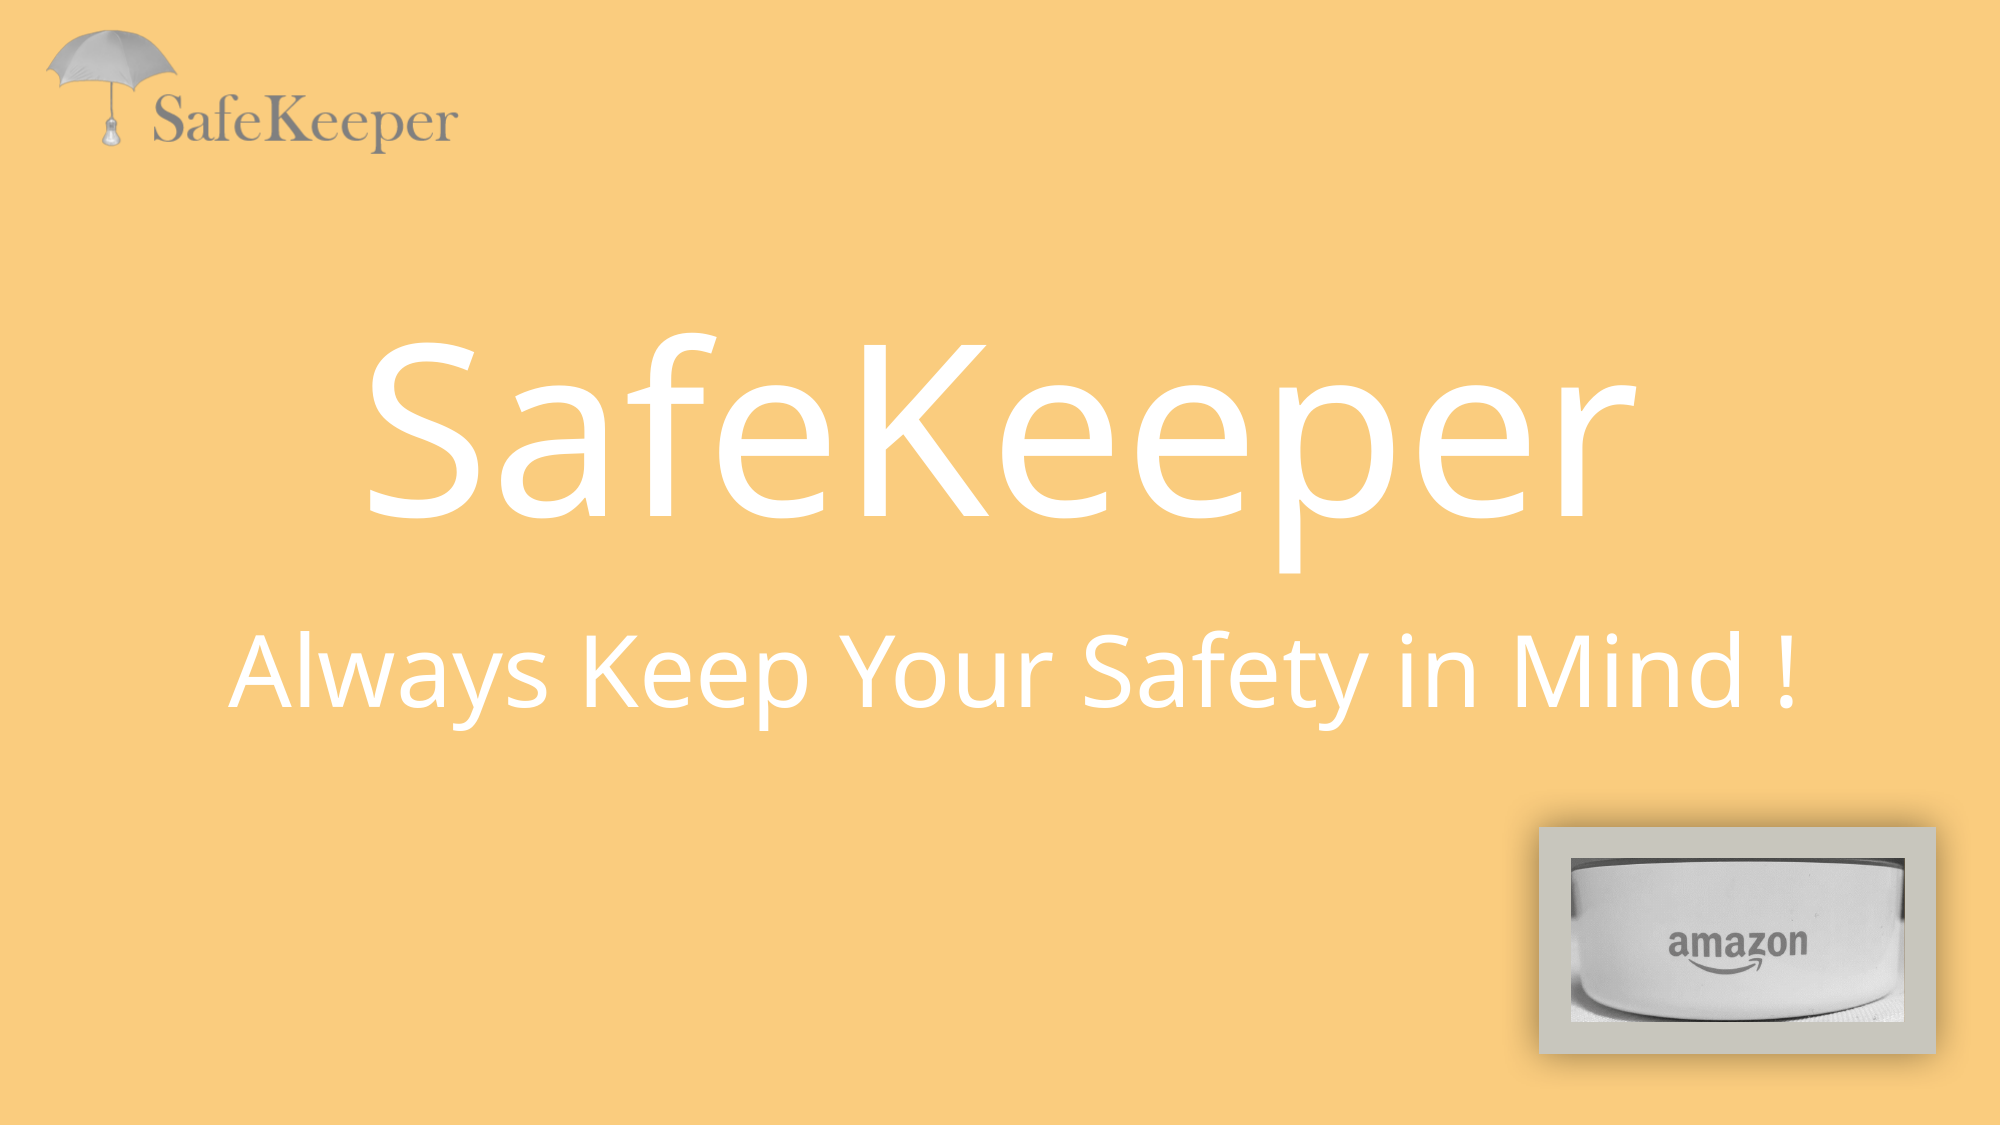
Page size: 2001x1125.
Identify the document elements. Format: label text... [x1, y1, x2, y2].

subtitle Always Keep Your Safety in Mind ! [187, 539, 1844, 811]
picture [1570, 857, 1905, 1023]
title SafeKeeper [249, 184, 1750, 539]
picture [40, 17, 499, 199]
